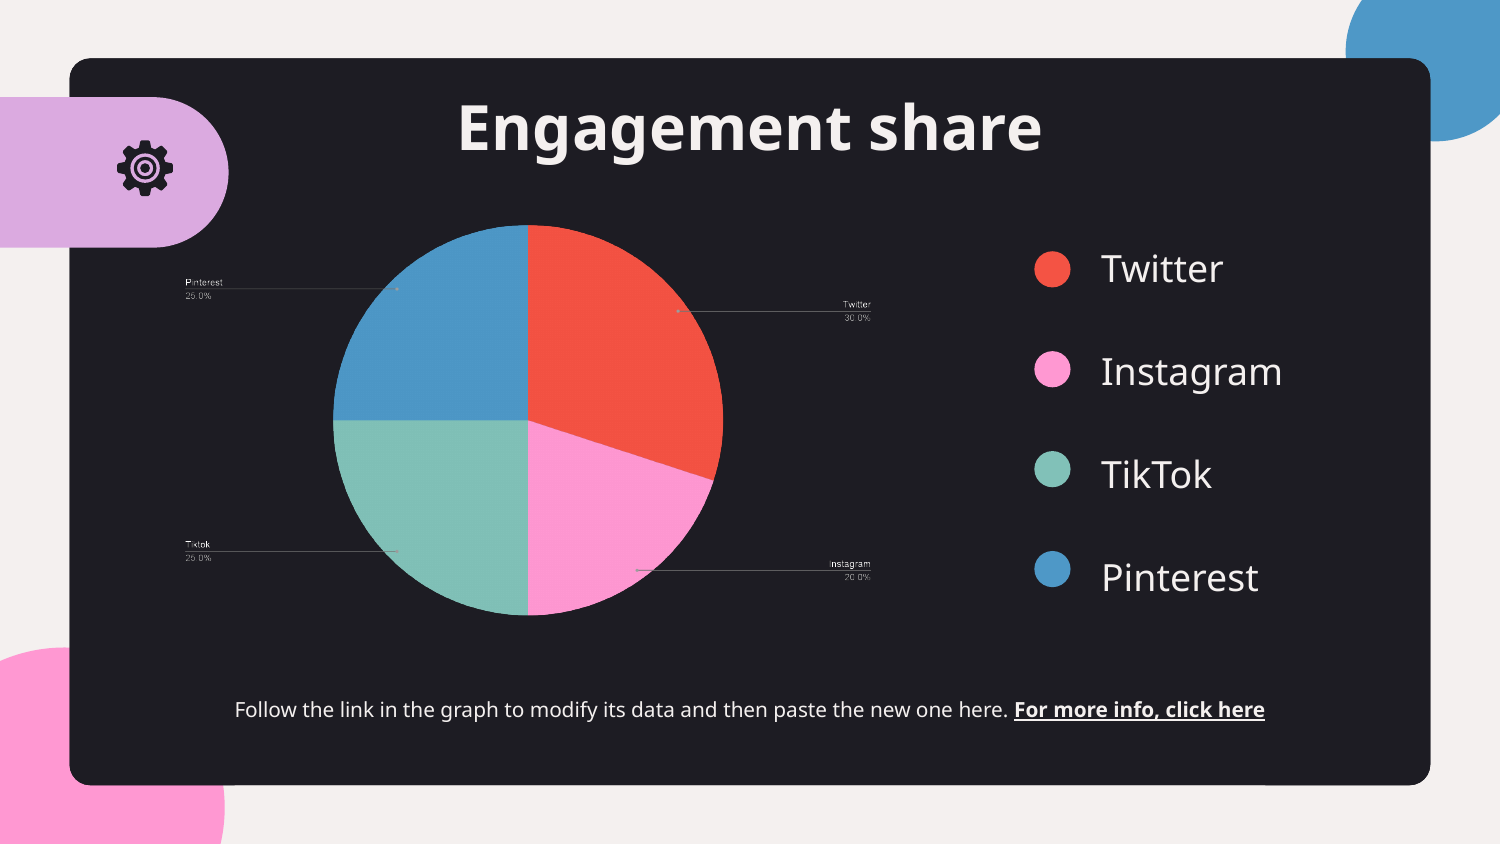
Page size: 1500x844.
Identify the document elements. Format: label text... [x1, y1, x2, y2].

text_box [0, 97, 229, 248]
text_box Instagram [1085, 348, 1361, 408]
text_box [1034, 251, 1071, 288]
text_box Twitter [1085, 246, 1361, 305]
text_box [116, 139, 174, 197]
text_box [1034, 351, 1071, 388]
text_box Pinterest [1085, 554, 1361, 614]
text_box TikTok [1085, 451, 1361, 511]
picture [164, 204, 895, 639]
text_box [1034, 550, 1071, 588]
text_box Follow the link in the graph to modify its data and then paste the new one here. For more info, click here [139, 690, 1361, 740]
text_box [1034, 451, 1071, 488]
title Engagement share [118, 72, 1382, 167]
